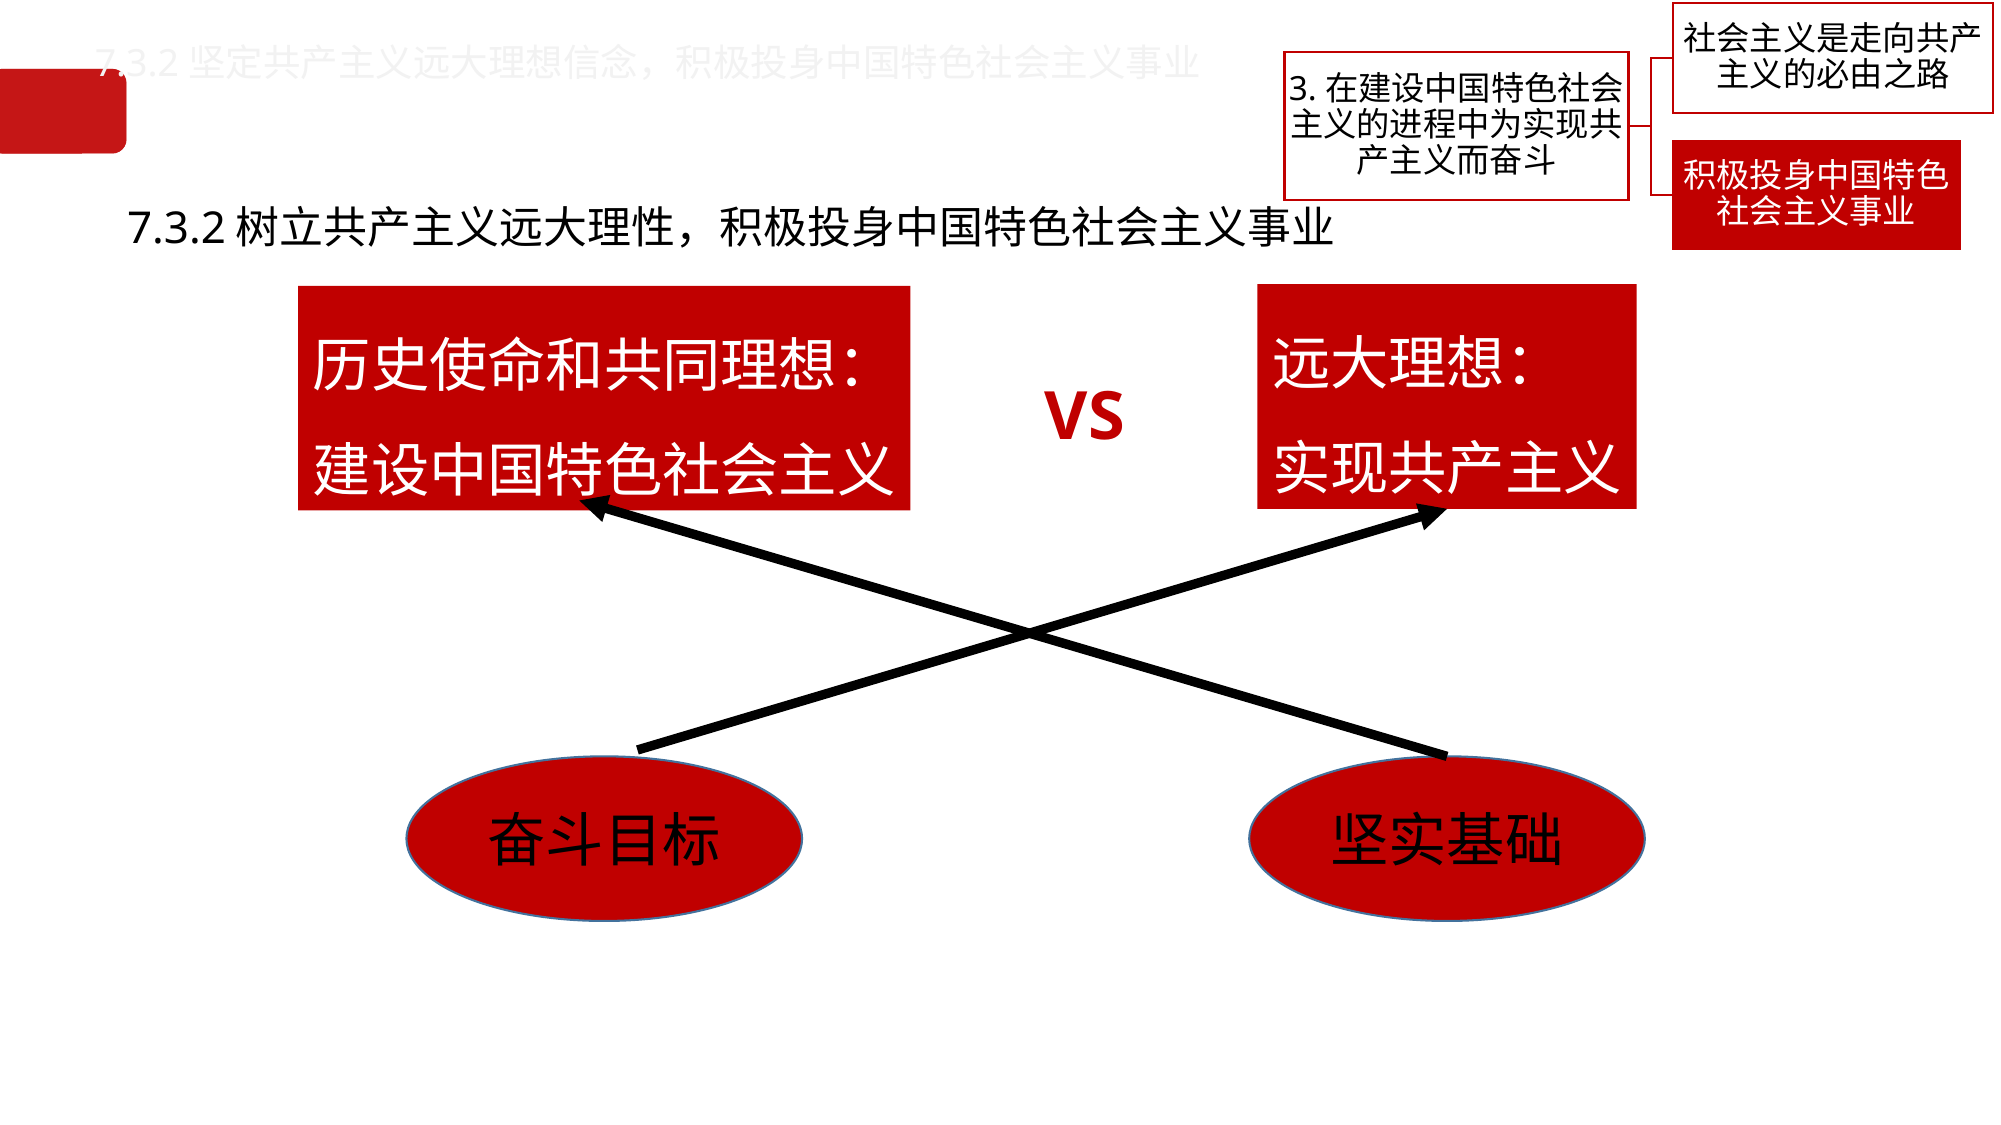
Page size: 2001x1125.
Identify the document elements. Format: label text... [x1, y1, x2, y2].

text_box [579, 500, 1448, 757]
text_box 奋斗目标 [405, 755, 804, 922]
text_box 历史使命和共同理想： 建设中国特色社会主义 [298, 292, 911, 511]
text_box 7.3.2坚定共产主义远大理想信念，积极投身中国特色社会主义事业 [79, 8, 1024, 91]
text_box 远大理想： 实现共产主义 [1257, 284, 1637, 509]
text_box 坚实基础 [1248, 755, 1646, 922]
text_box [1024, 2, 2000, 250]
text_box VS [1008, 325, 1161, 461]
title 7.3.2树立共产主义远大理性，积极投身中国特色社会主义事业 [112, 133, 1448, 292]
